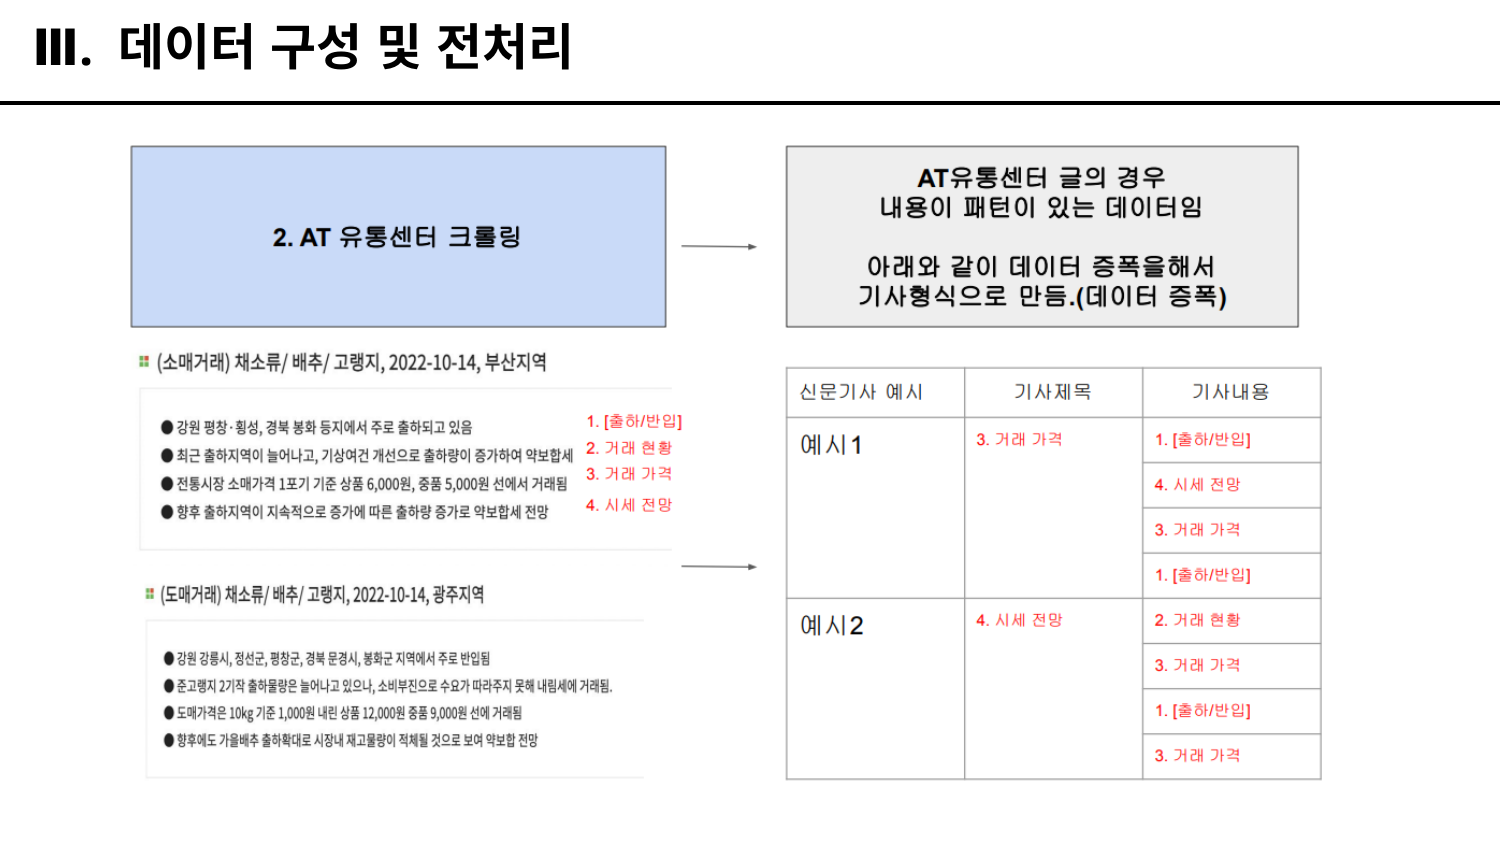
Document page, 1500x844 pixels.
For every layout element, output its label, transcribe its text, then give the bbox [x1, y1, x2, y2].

picture [109, 114, 1354, 815]
text_box Ⅲ. 데이터 구성 및 전처리 [20, 9, 773, 81]
